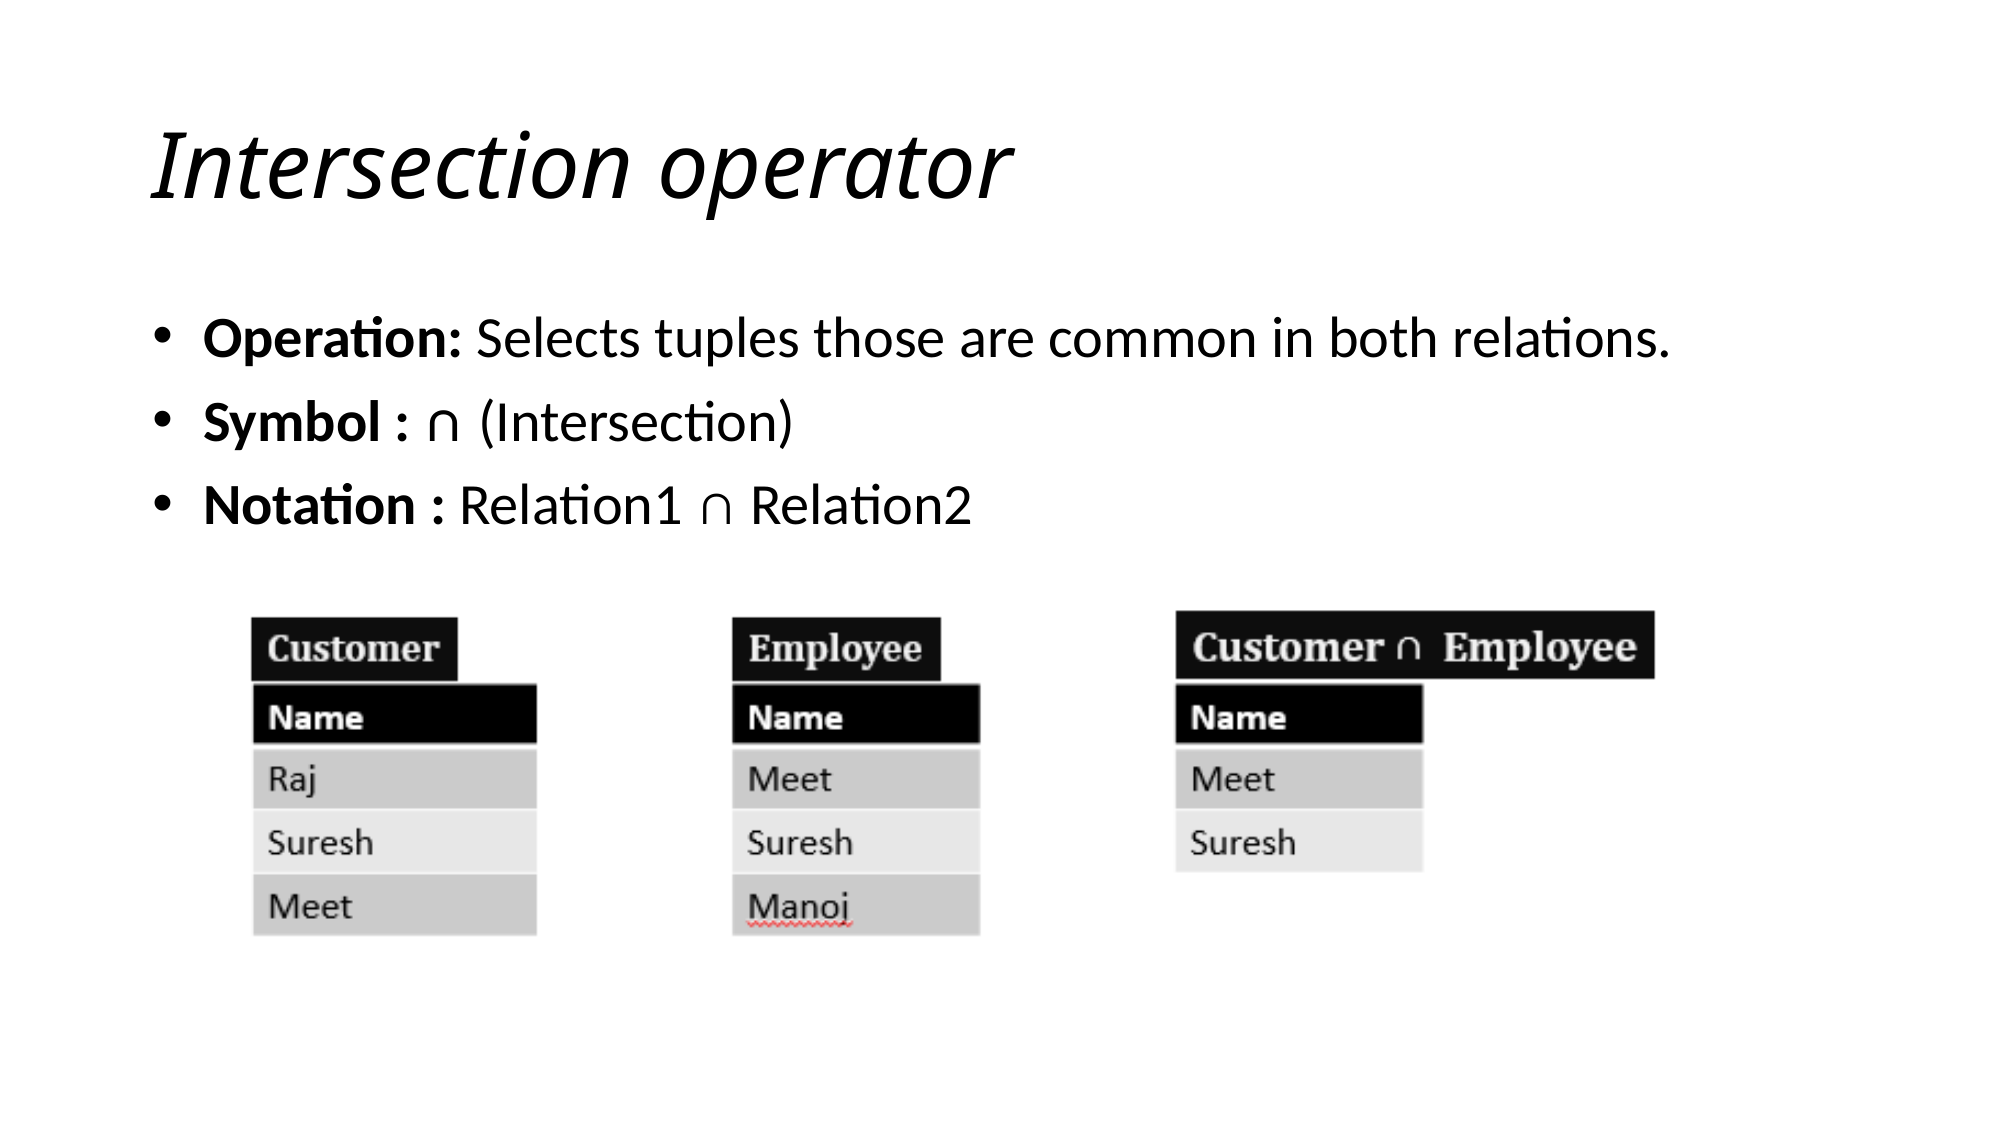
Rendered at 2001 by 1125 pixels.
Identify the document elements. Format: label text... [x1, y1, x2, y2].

picture [220, 549, 1662, 1043]
title Intersection operator [137, 59, 1863, 278]
list Operation: Selects tuples those are common in both relations. Symbol : ∩ (Intersection) Notation : Relation1 ∩ Relation2 [137, 299, 1863, 1014]
